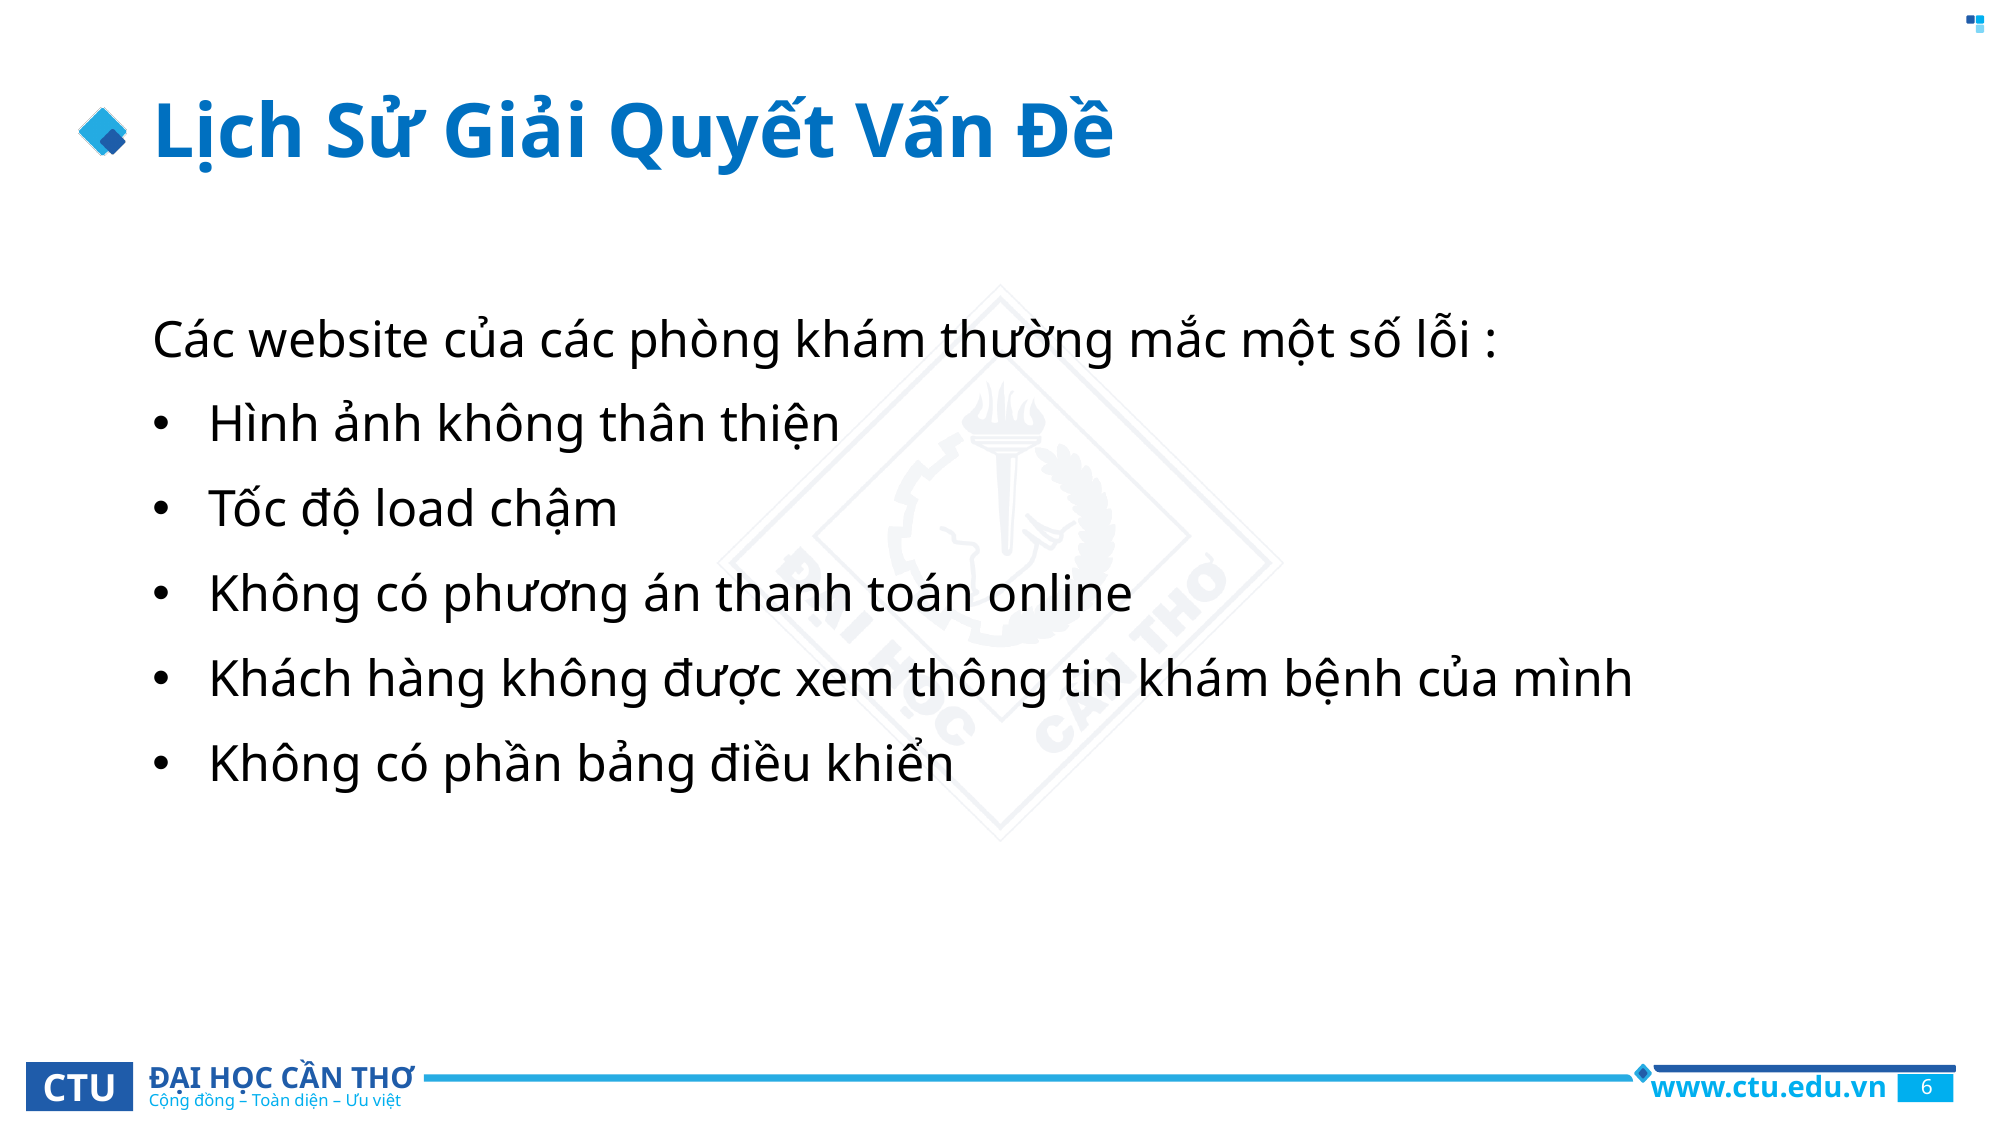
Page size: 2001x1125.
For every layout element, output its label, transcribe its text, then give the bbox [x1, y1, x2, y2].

picture [78, 107, 127, 156]
title Lịch Sử Giải Quyết Vấn Đề [137, 24, 1863, 243]
list Các website của các phòng khám thường mắc một số lỗi : Hình ảnh không thân thiện Tốc độ load chậm Không có phương án thanh toán online Khách hàng không được xem thông tin khám bệnh của mình Không có phần bảng điều khiển [137, 299, 1863, 1014]
